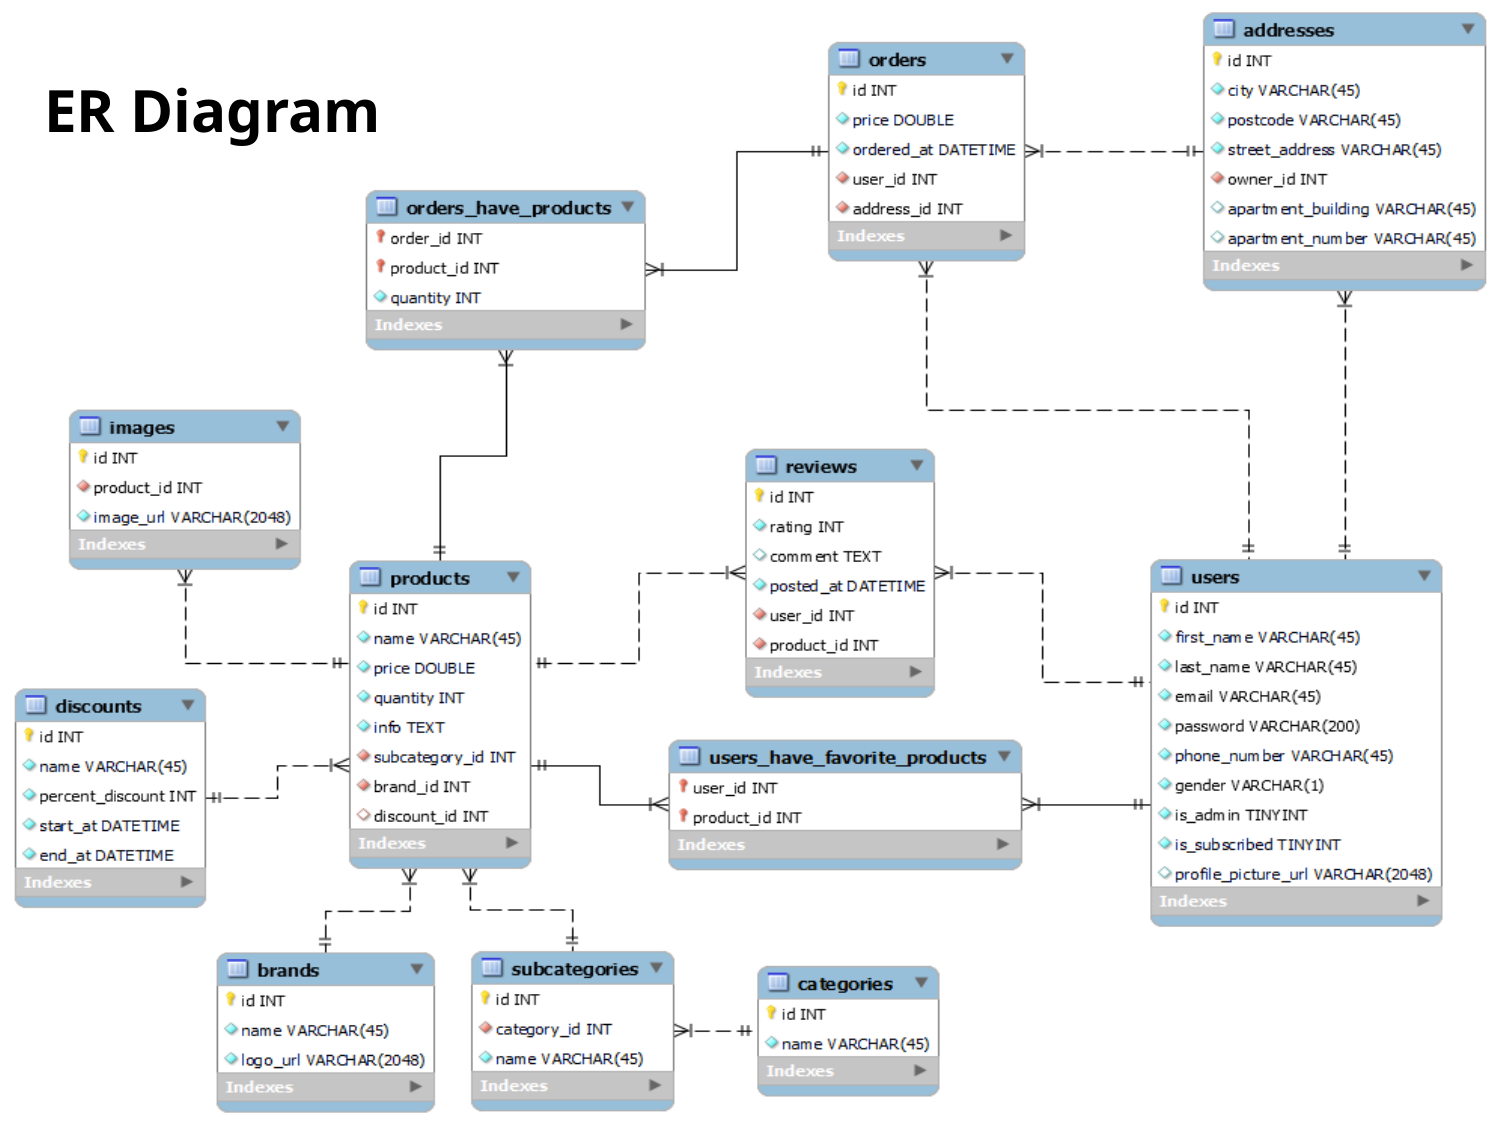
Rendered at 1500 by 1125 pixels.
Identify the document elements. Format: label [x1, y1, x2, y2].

list [0, 0, 1500, 1125]
